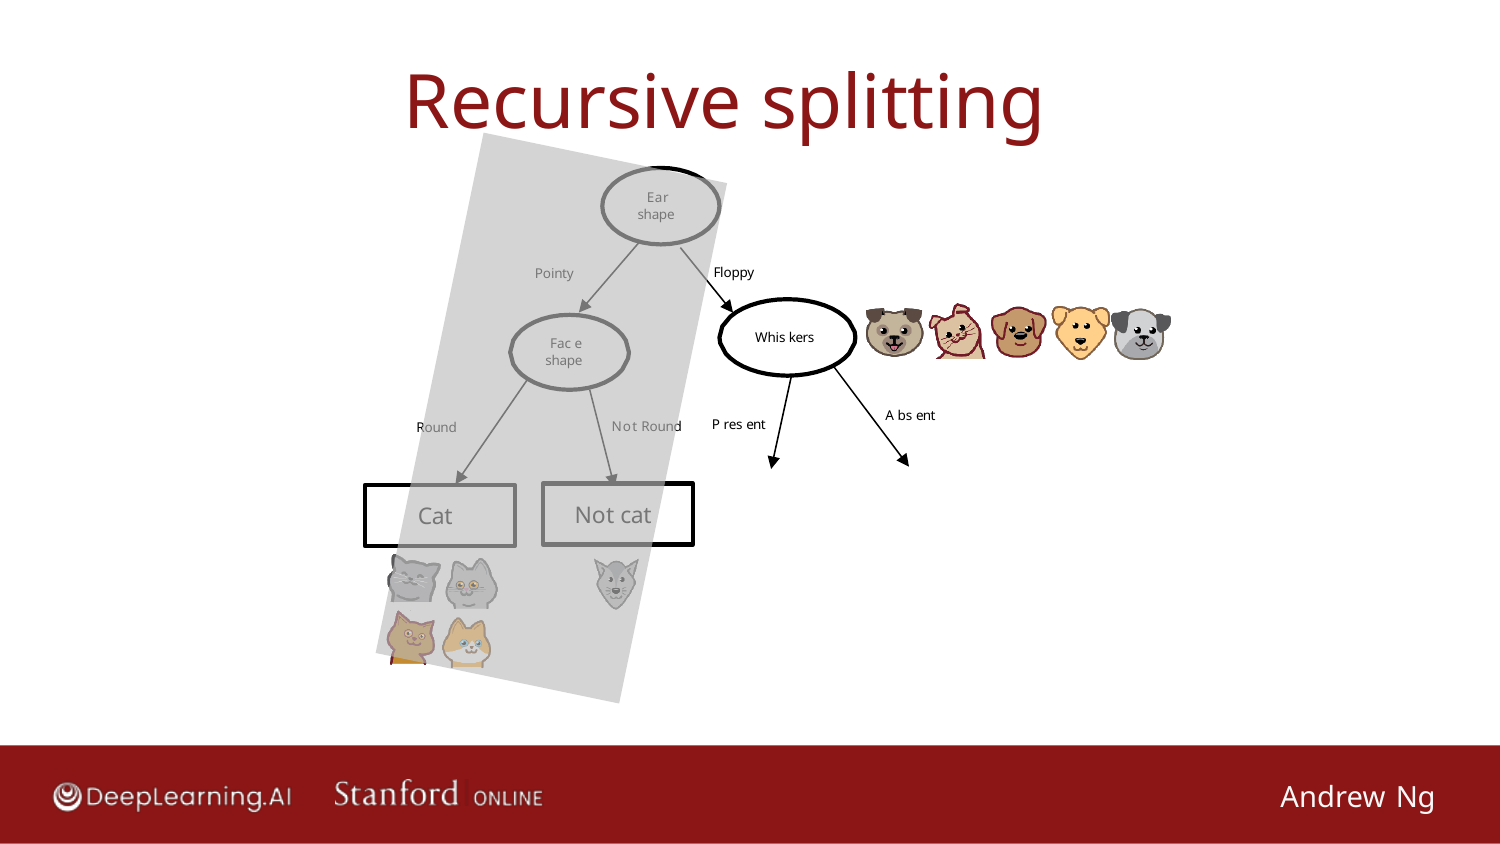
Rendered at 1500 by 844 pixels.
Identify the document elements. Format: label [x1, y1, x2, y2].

text_box [364, 51, 1098, 704]
text_box [883, 404, 942, 424]
text_box [862, 301, 1171, 363]
text_box [0, 745, 1500, 844]
